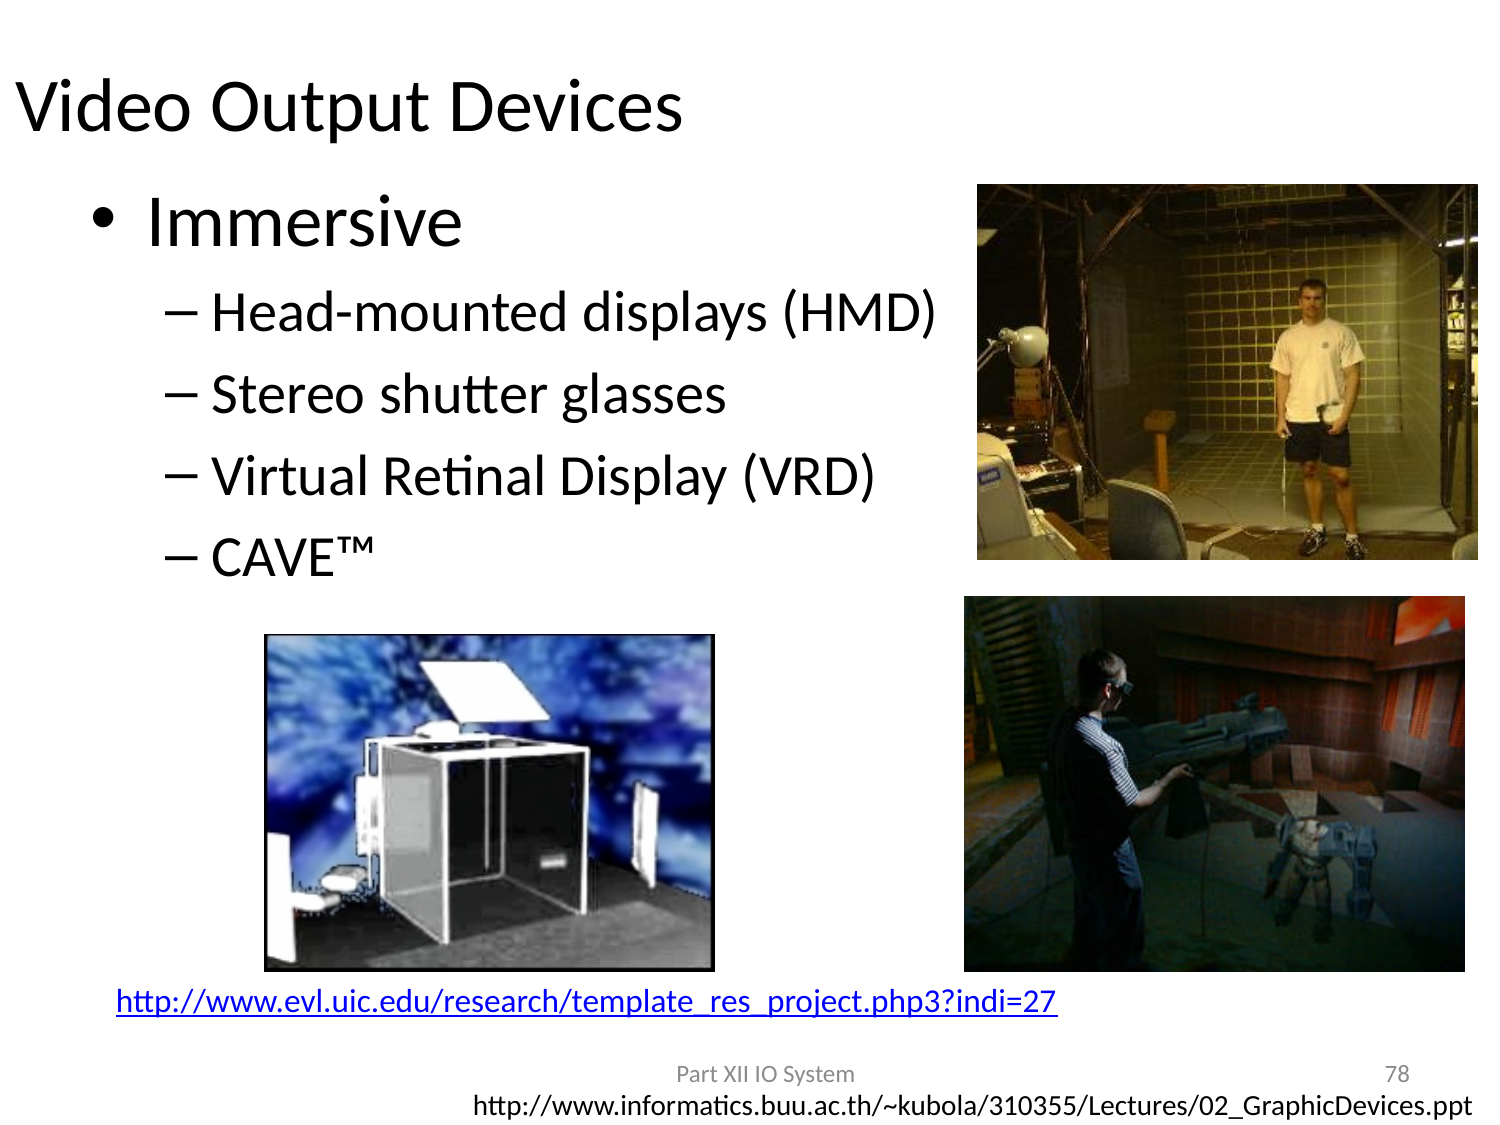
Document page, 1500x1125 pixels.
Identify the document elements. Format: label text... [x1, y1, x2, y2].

footer Part XII IO System [512, 1042, 1020, 1078]
list Immersive Head-mounted displays (HMD) Stereo shutter glasses Virtual Retinal Display (VRD) CAVE™ [75, 164, 1500, 1005]
picture [977, 184, 1478, 560]
picture [964, 596, 1465, 972]
text_box http://www.evl.uic.edu/research/template_res_project.php3?indi=27 [100, 971, 1073, 1027]
slide_number 78 [1074, 1042, 1425, 1078]
title Video Output Devices [0, 46, 1350, 155]
picture [264, 634, 716, 973]
text_box http://www.informatics.buu.ac.th/~kubola/310355/Lectures/02_GraphicDevices.ppt [458, 1078, 1495, 1125]
